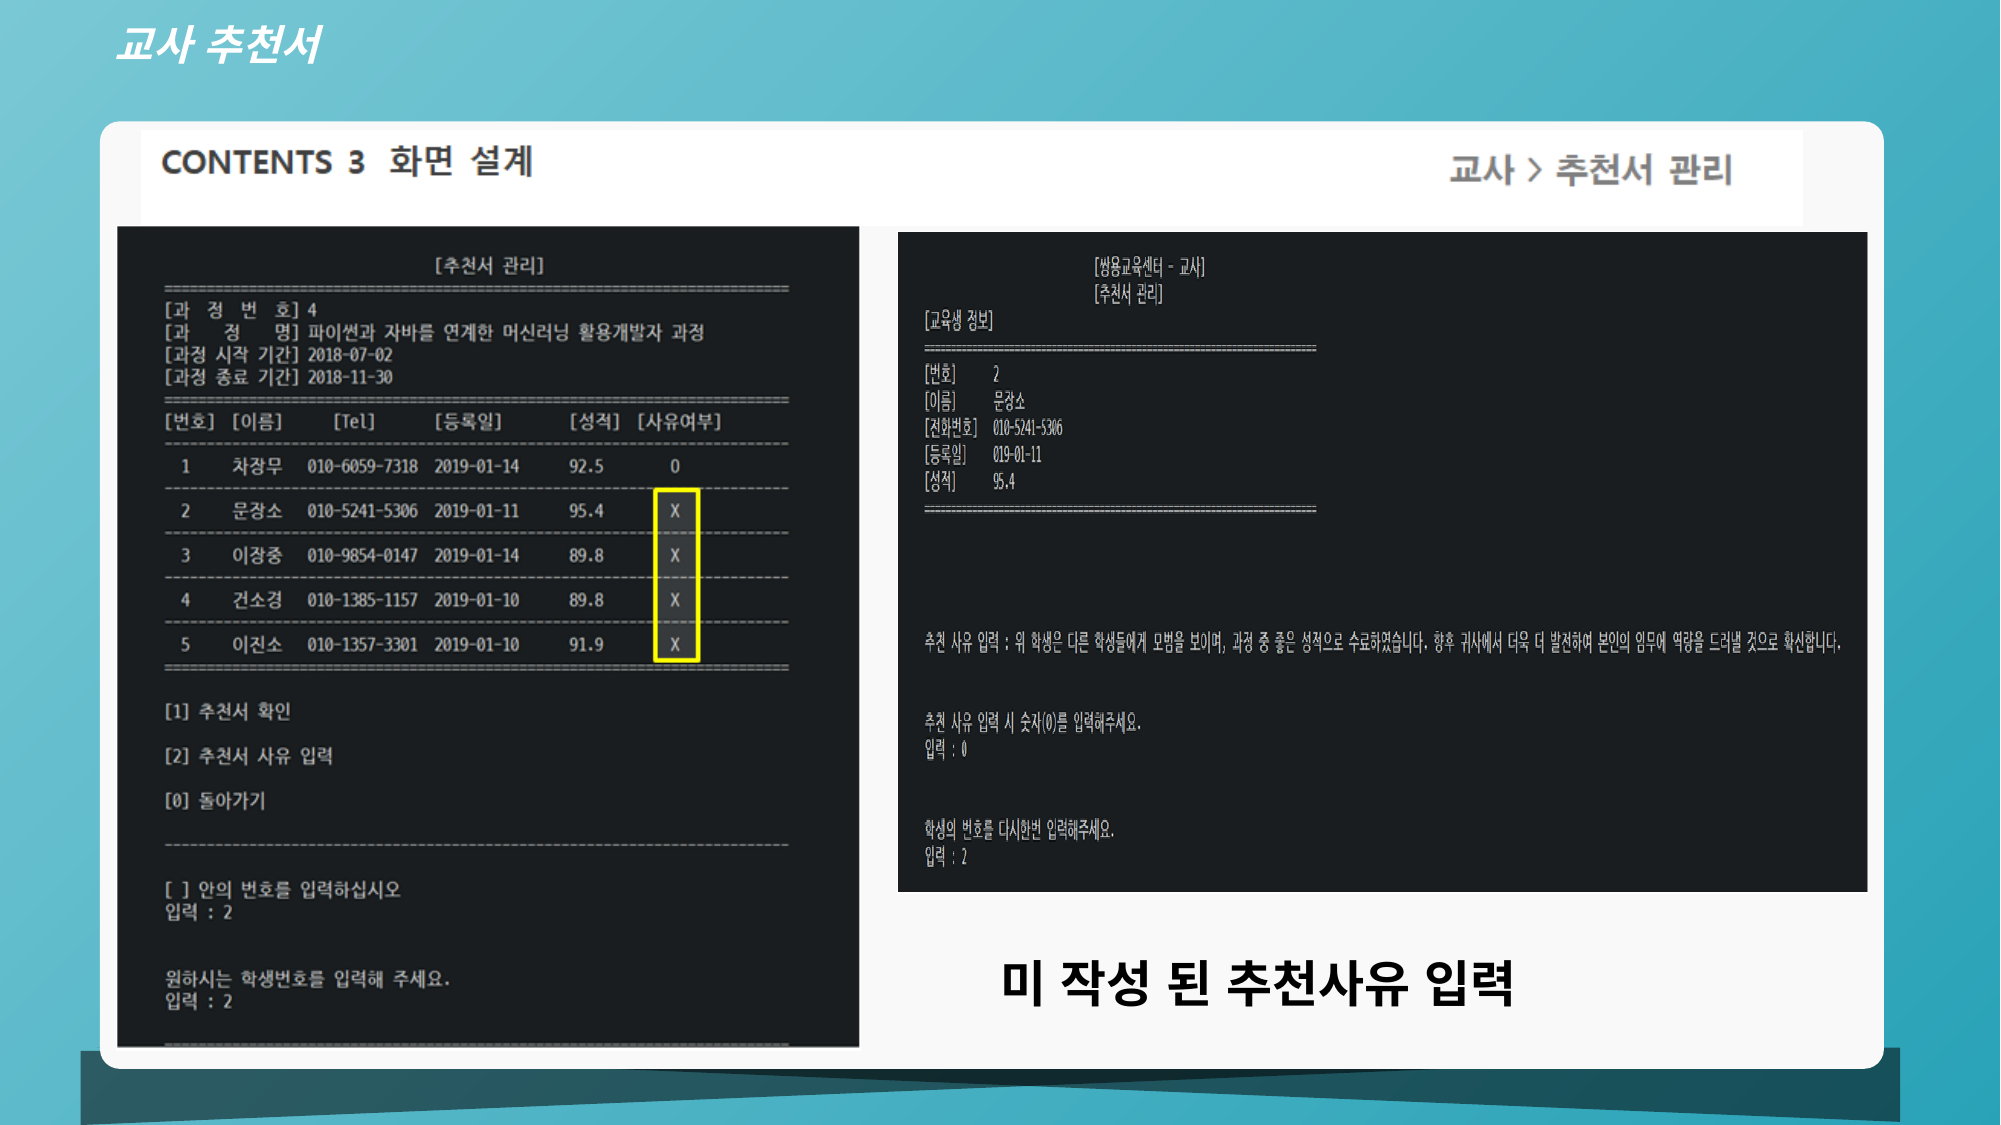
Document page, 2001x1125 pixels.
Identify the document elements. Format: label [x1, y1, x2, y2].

text_box [80, 11, 1901, 1125]
picture [896, 230, 1868, 894]
picture [115, 130, 1804, 1052]
